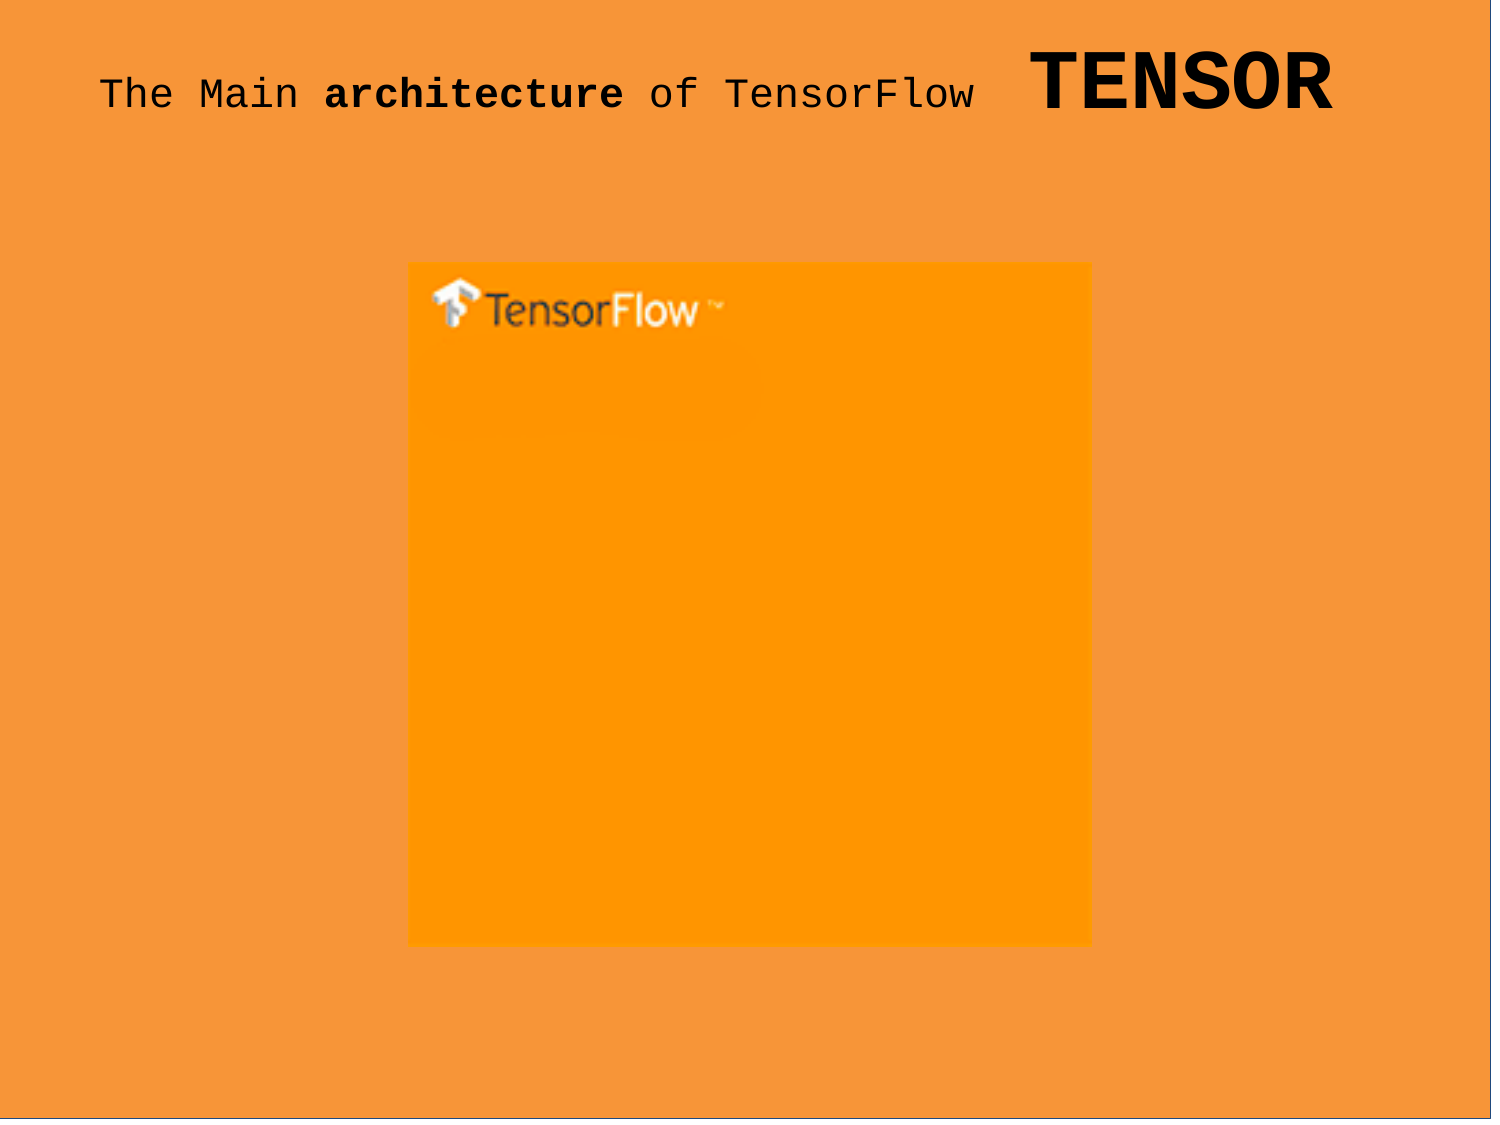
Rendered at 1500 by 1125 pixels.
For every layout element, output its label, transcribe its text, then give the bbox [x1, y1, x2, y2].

text_box TENSOR [1009, 0, 1353, 149]
text_box [0, 0, 1491, 1119]
picture [407, 262, 1093, 947]
title The Main architecture of TensorFlow [75, 45, 999, 138]
